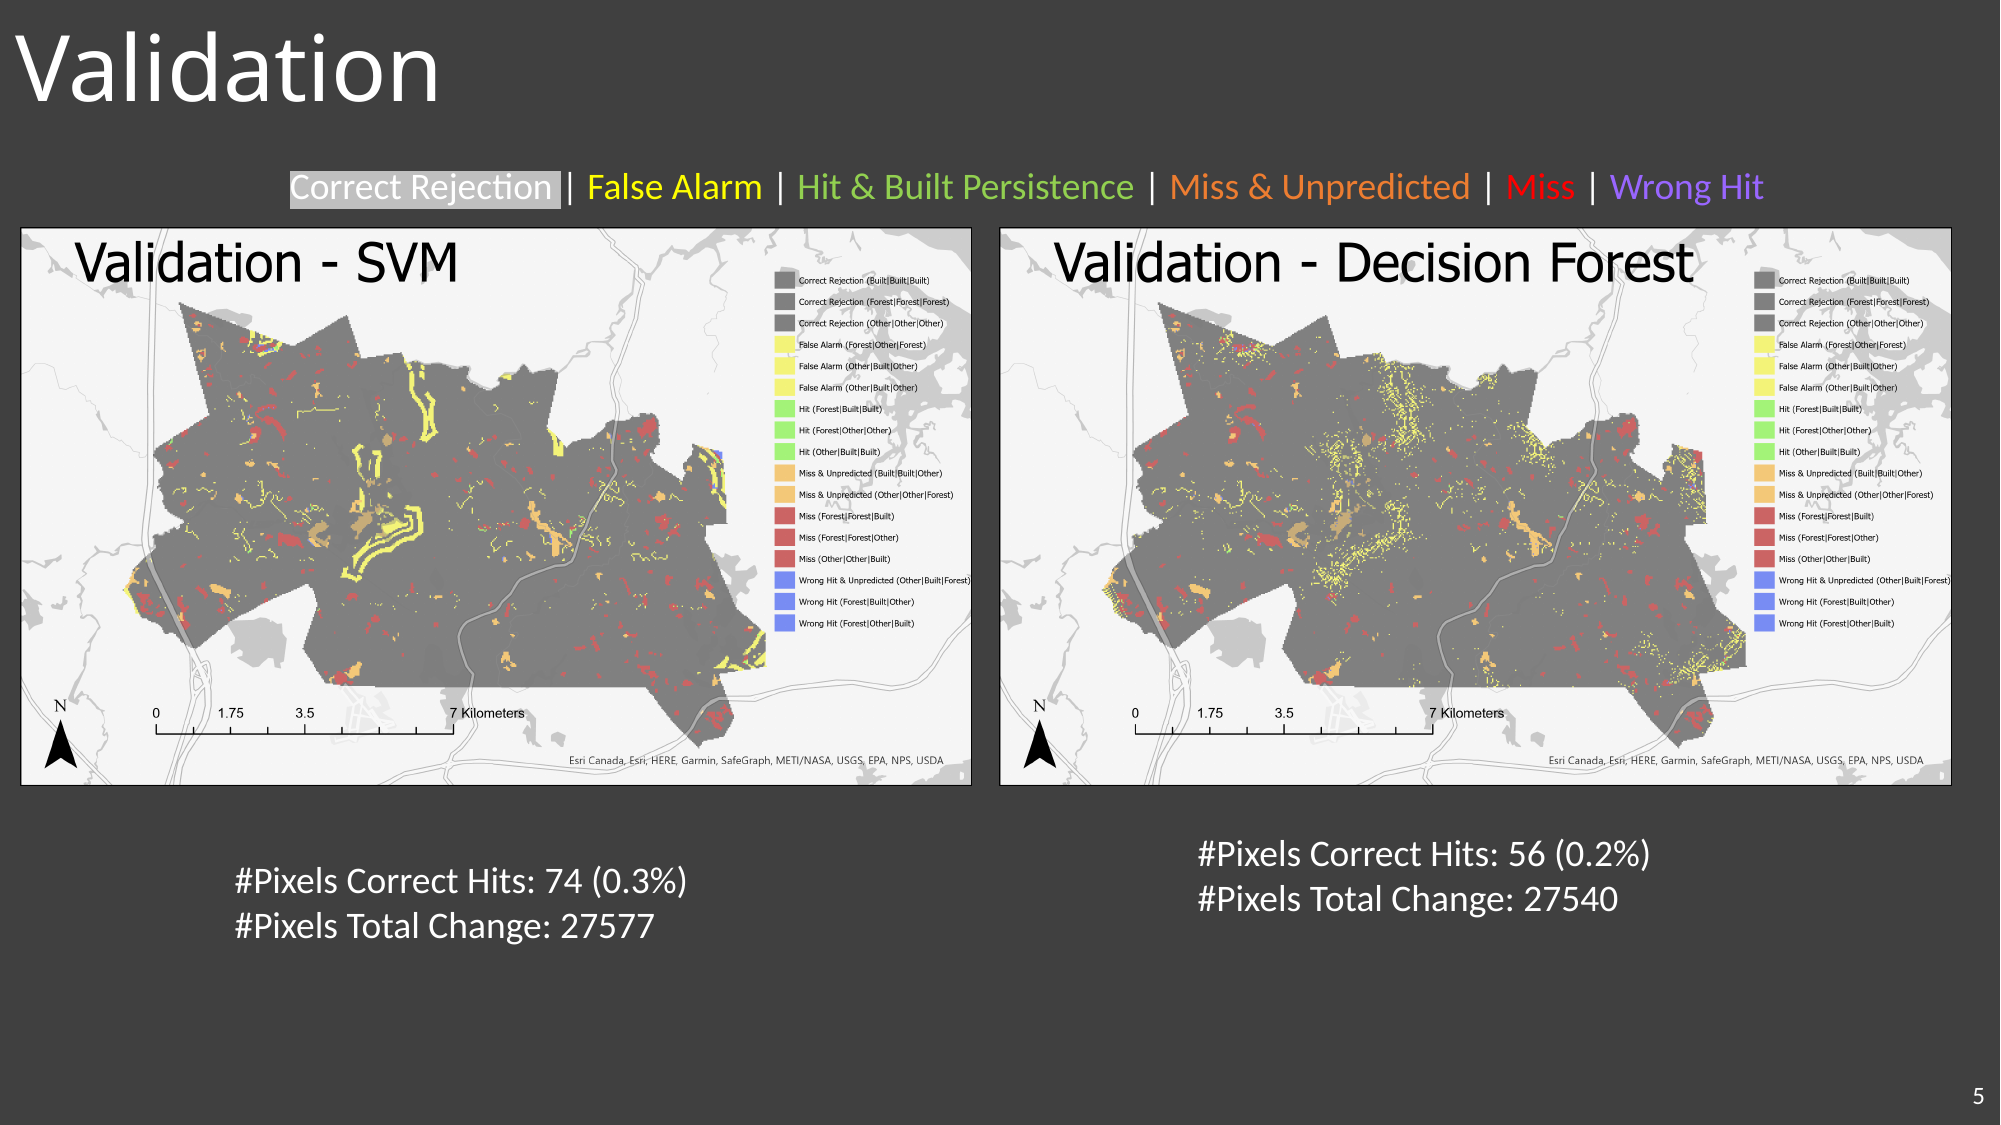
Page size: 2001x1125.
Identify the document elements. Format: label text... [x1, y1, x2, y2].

slide_number 5 [1550, 1064, 2000, 1125]
text_box Correct Rejection | False Alarm | Hit & Built Persistence | Miss & Unpredicted | Miss | Wrong Hit [275, 154, 1907, 214]
text_box #Pixels Correct Hits: 74 (0.3%) #Pixels Total Change: 27577 [219, 848, 806, 954]
picture [999, 227, 1952, 786]
text_box #Pixels Correct Hits: 56 (0.2%) #Pixels Total Change: 27540 [1182, 821, 1769, 927]
title Validation [0, 0, 1725, 145]
picture [20, 227, 973, 786]
